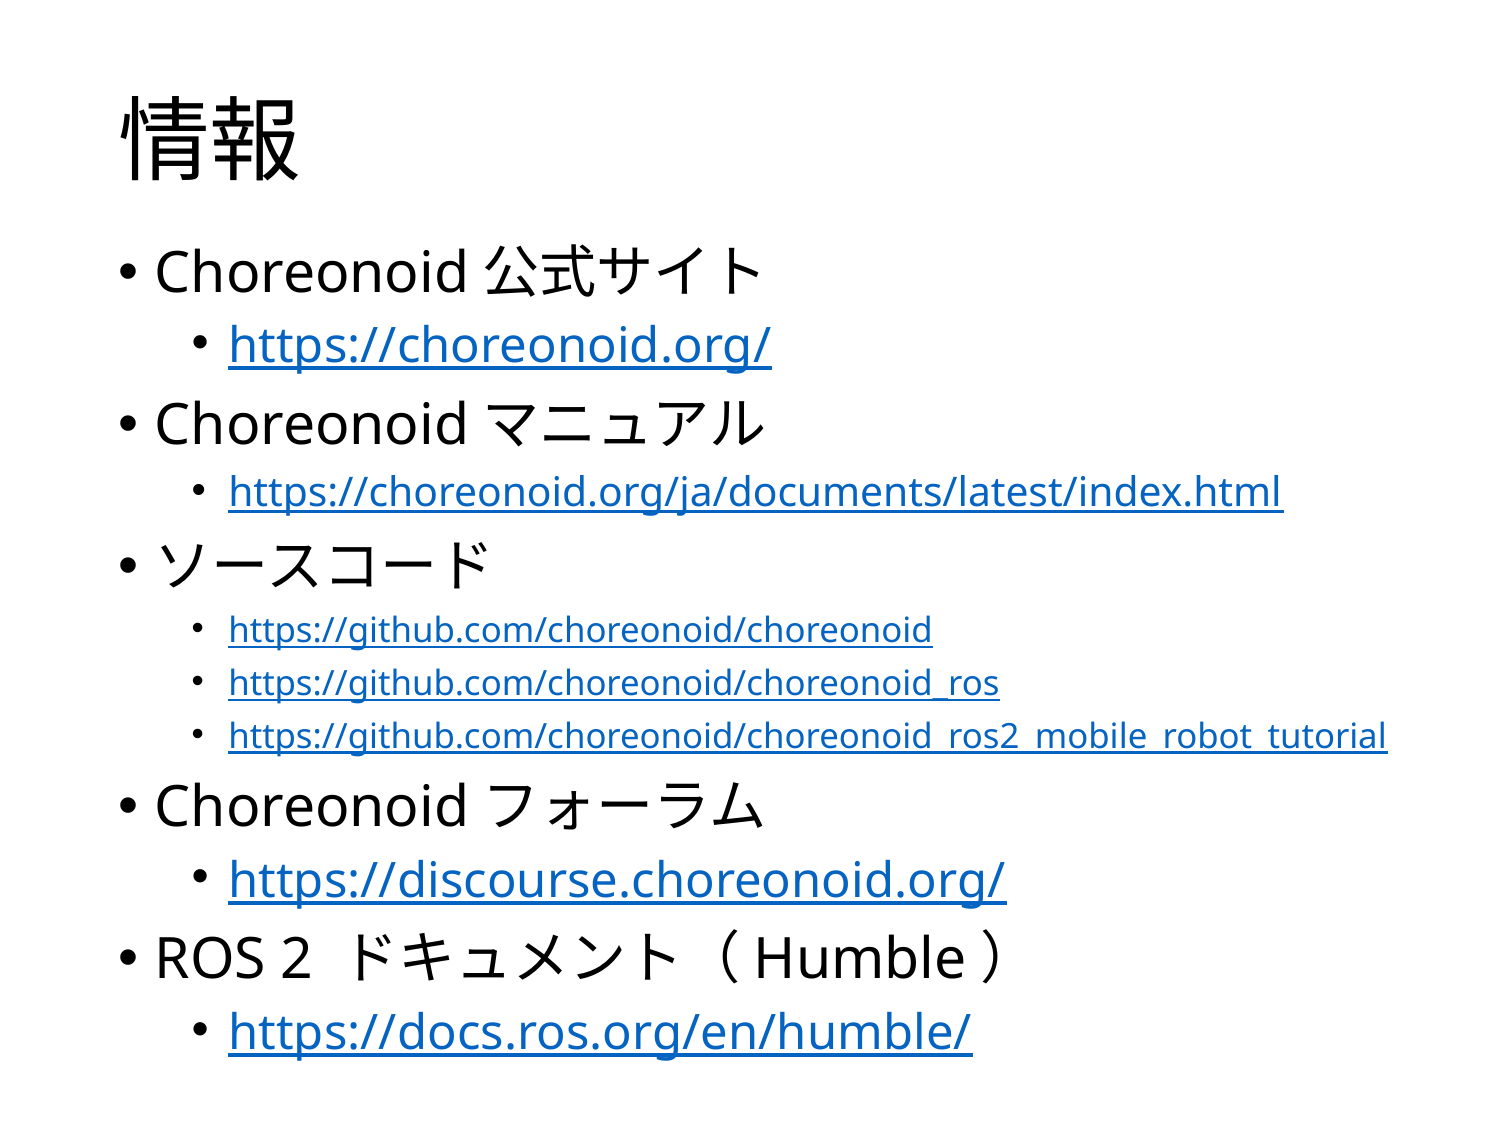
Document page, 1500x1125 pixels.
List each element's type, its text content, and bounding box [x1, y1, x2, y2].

list Choreonoid公式サイト https://choreonoid.org/ Choreonoidマニュアル https://choreonoid.org/ja/documents/latest/index.html ソースコード https://github.com/choreonoid/choreonoid https://github.com/choreonoid/choreonoid_ros https://github.com/choreonoid/choreonoid_ros2_mobile_robot_tutorial Choreonoidフォーラム https://discourse.choreonoid.org/ ROS 2 ドキュメント（Humble） https://docs.ros.org/en/humble/ [103, 235, 1428, 1070]
title 情報 [103, 35, 1397, 235]
